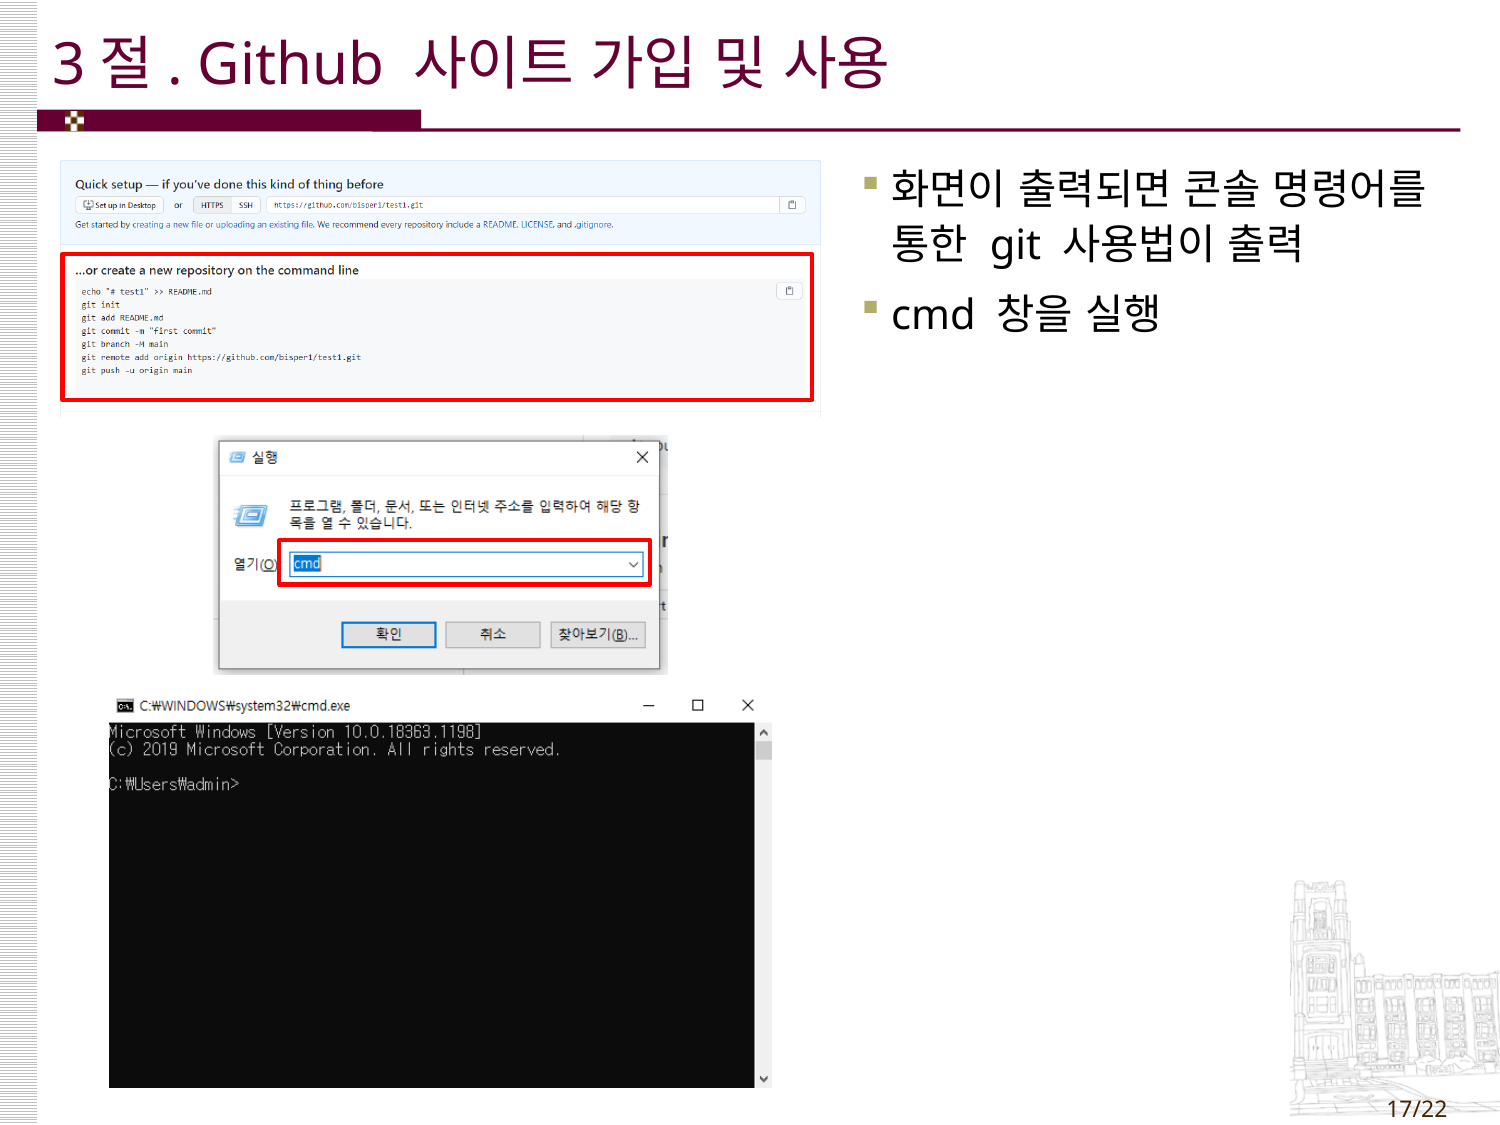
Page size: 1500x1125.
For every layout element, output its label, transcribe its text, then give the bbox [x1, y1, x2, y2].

picture [108, 691, 772, 1089]
list 화면이 출력되면 콘솔 명령어를 통한 git 사용법이 출력 cmd 창을 실행 [787, 150, 1450, 1089]
picture [52, 152, 829, 419]
picture [212, 435, 669, 675]
picture [1290, 874, 1500, 1125]
picture [65, 111, 84, 131]
title 3절. Github 사이트 가입 및 사용 [37, 13, 1278, 109]
